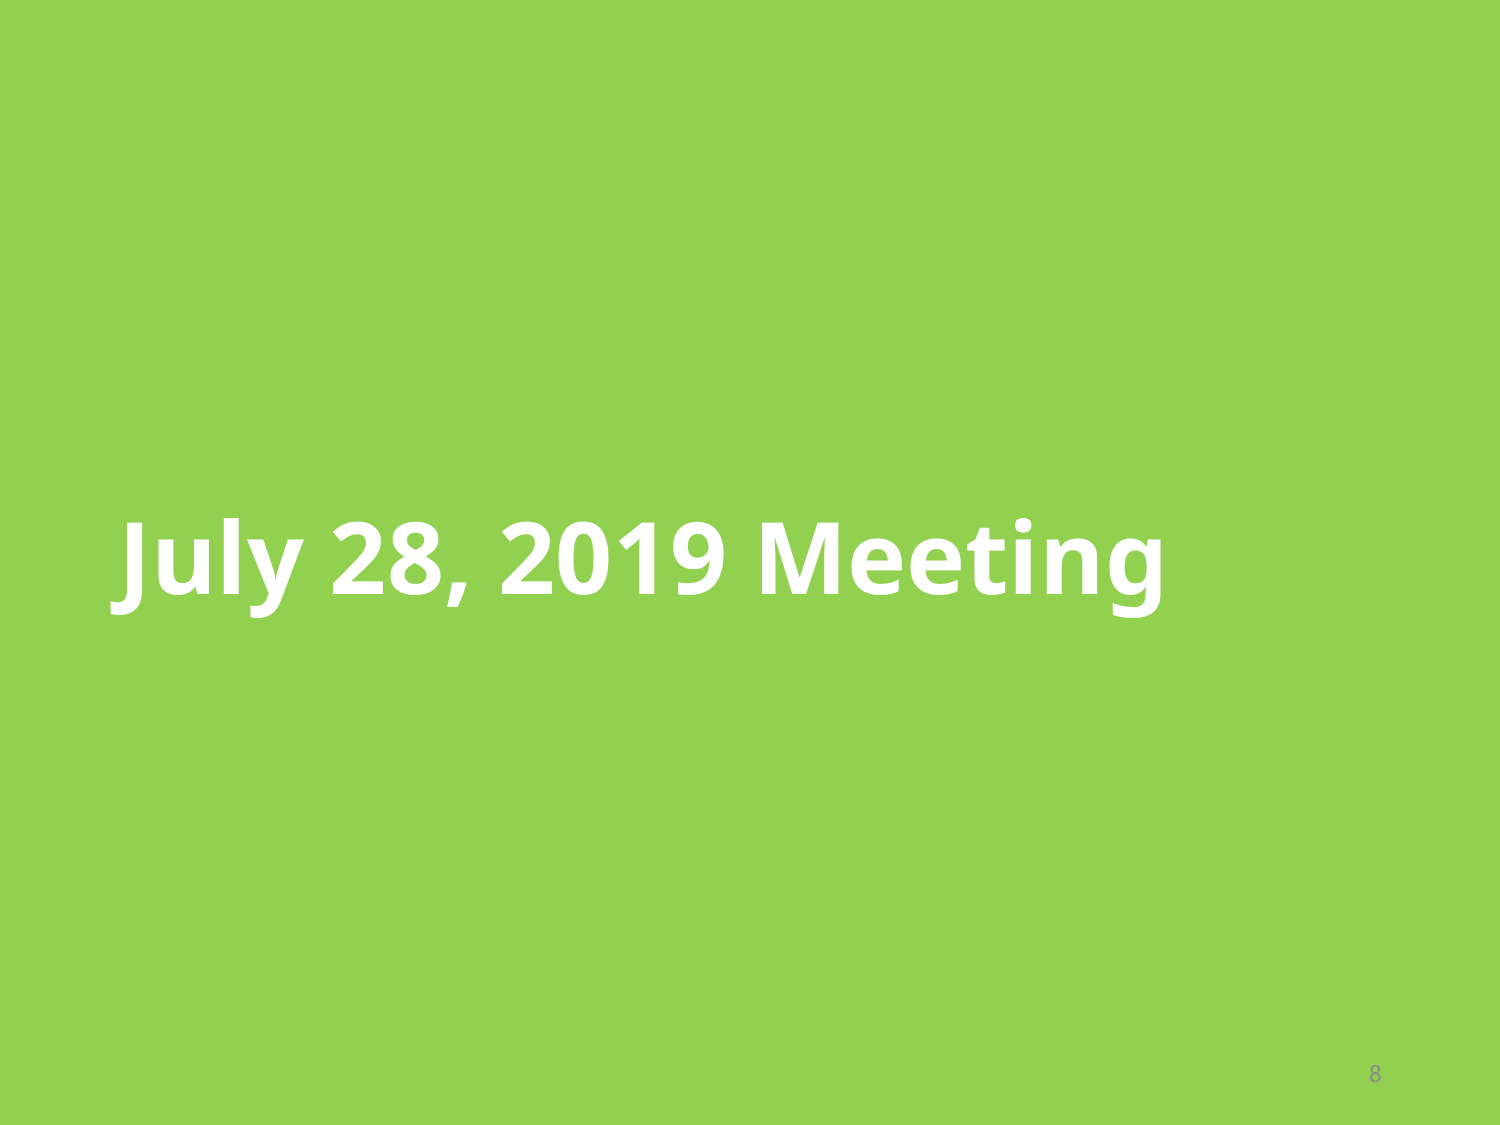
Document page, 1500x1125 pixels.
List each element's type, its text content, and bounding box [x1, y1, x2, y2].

slide_number 8 [1059, 1042, 1397, 1103]
title July 28, 2019 Meeting [103, 453, 1397, 672]
